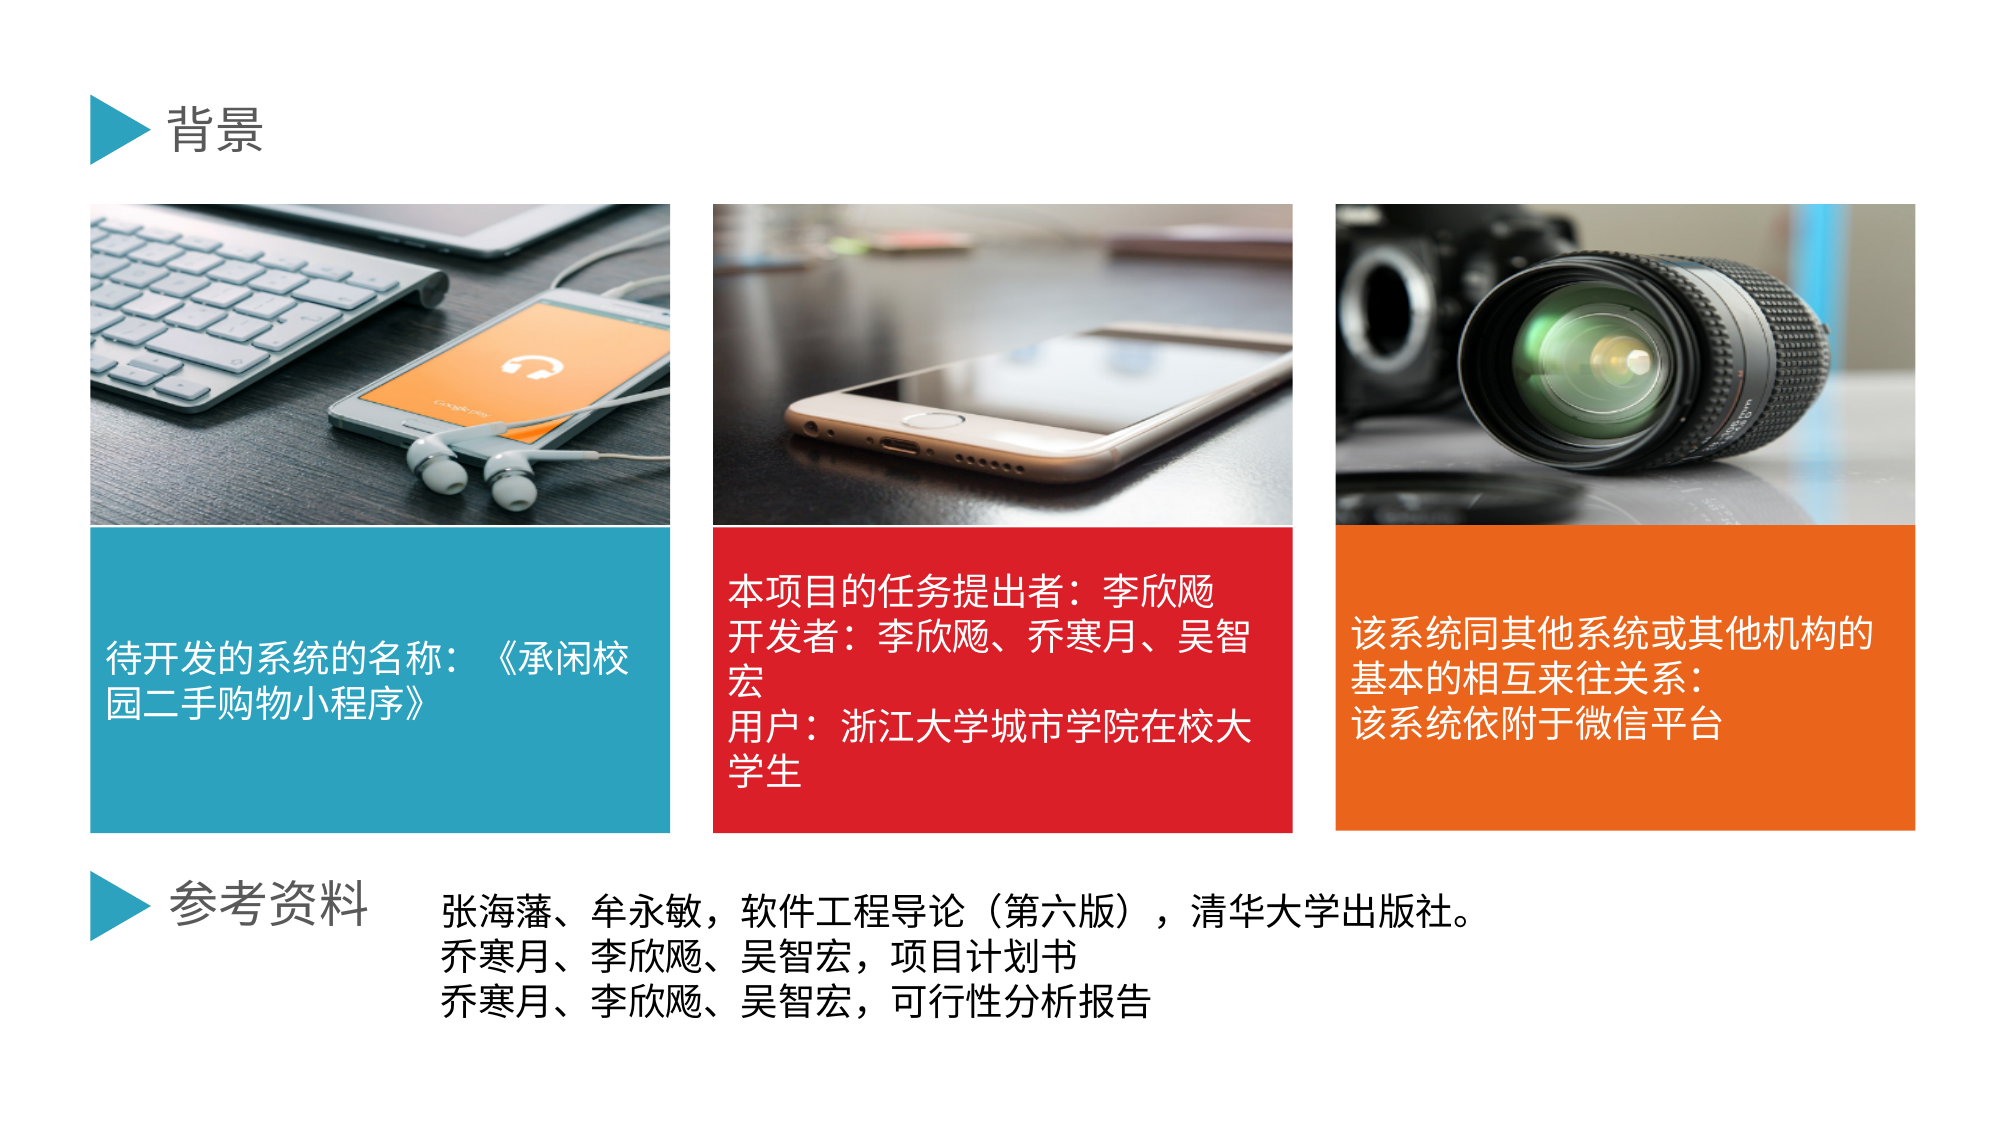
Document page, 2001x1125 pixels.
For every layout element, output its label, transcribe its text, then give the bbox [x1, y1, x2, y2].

text_box [89, 203, 671, 526]
text_box [89, 92, 154, 167]
text_box 参考资料 [154, 865, 643, 941]
text_box [1335, 203, 1916, 524]
text_box 待开发的系统的名称：《承闲校园二手购物小程序》 [89, 526, 671, 834]
text_box 背景 [150, 91, 640, 167]
text_box [89, 869, 154, 944]
text_box 该系统同其他系统或其他机构的基本的相互来往关系： 该系统依附于微信平台 [1335, 524, 1916, 832]
text_box 张海藩、牟永敏，软件工程导论（第六版），清华大学出版社。 乔寒月、李欣飏、吴智宏，项目计划书 乔寒月、李欣飏、吴智宏，可行性分析报告 [425, 880, 1660, 1031]
text_box 本项目的任务提出者：李欣飏 开发者：李欣飏、乔寒月、吴智宏 用户：浙江大学城市学院在校大学生 [712, 526, 1294, 834]
text_box [712, 203, 1294, 526]
